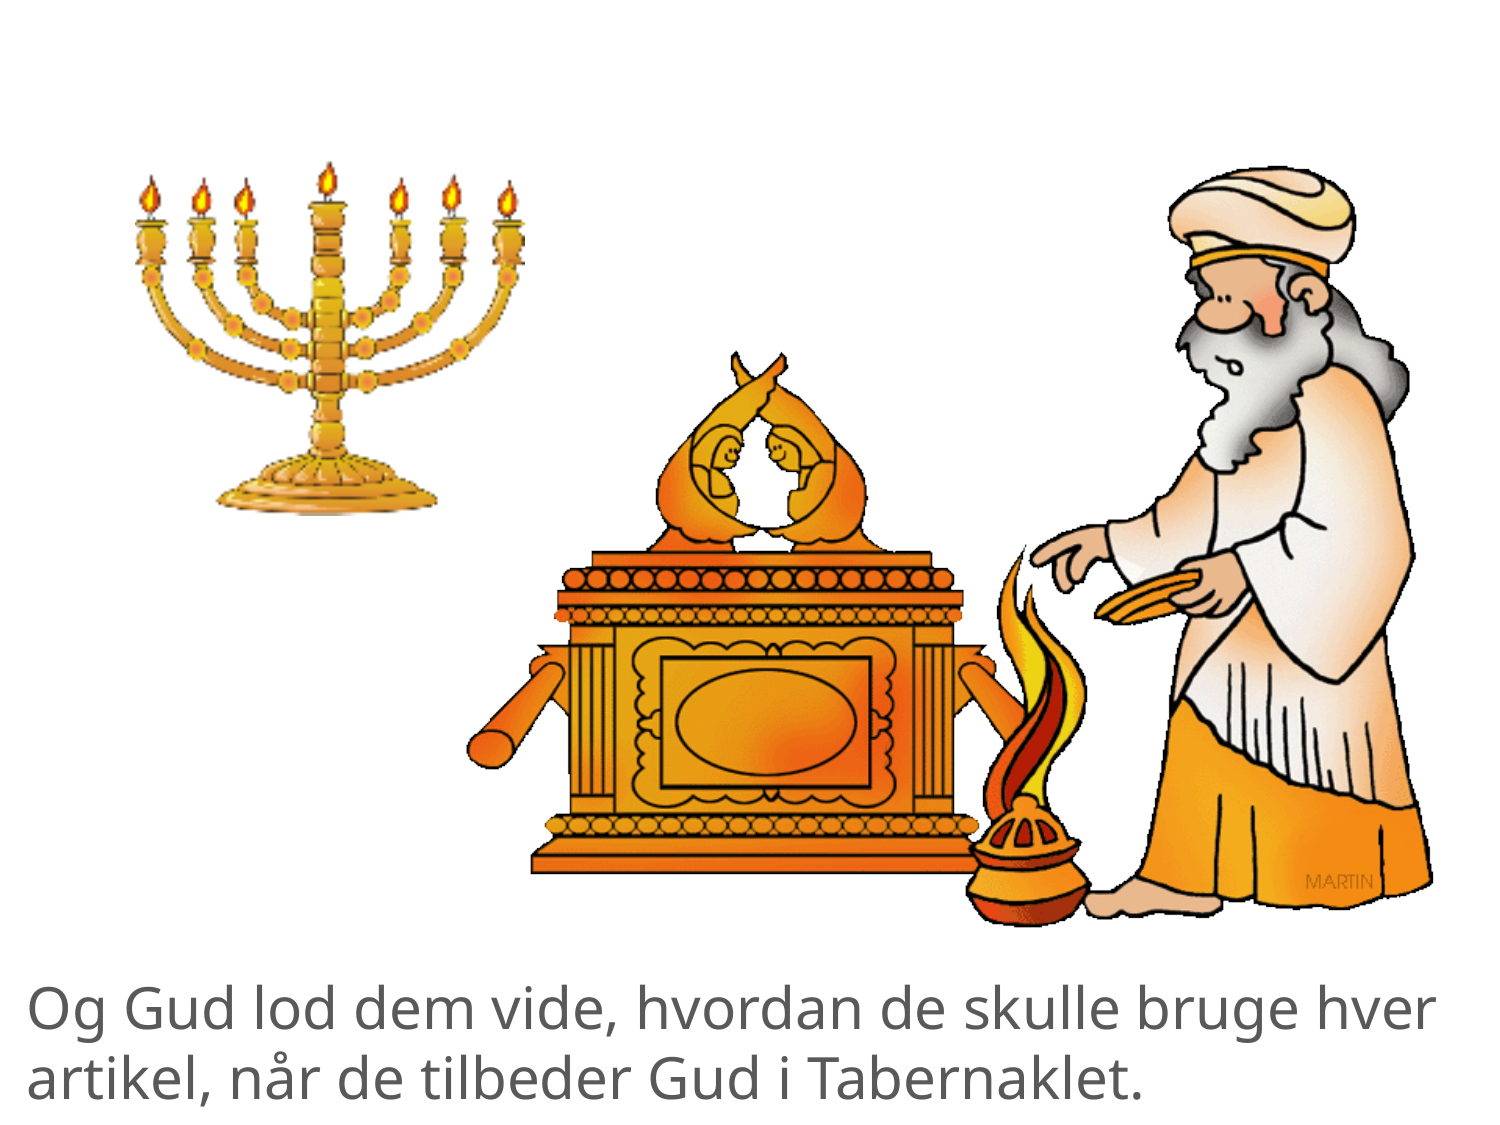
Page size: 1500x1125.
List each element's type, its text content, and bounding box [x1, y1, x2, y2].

picture [135, 144, 1468, 967]
text_box Og Gud lod dem vide, hvordan de skulle bruge hver artikel, når de tilbeder Gud i Tabernaklet. [11, 964, 1498, 1119]
